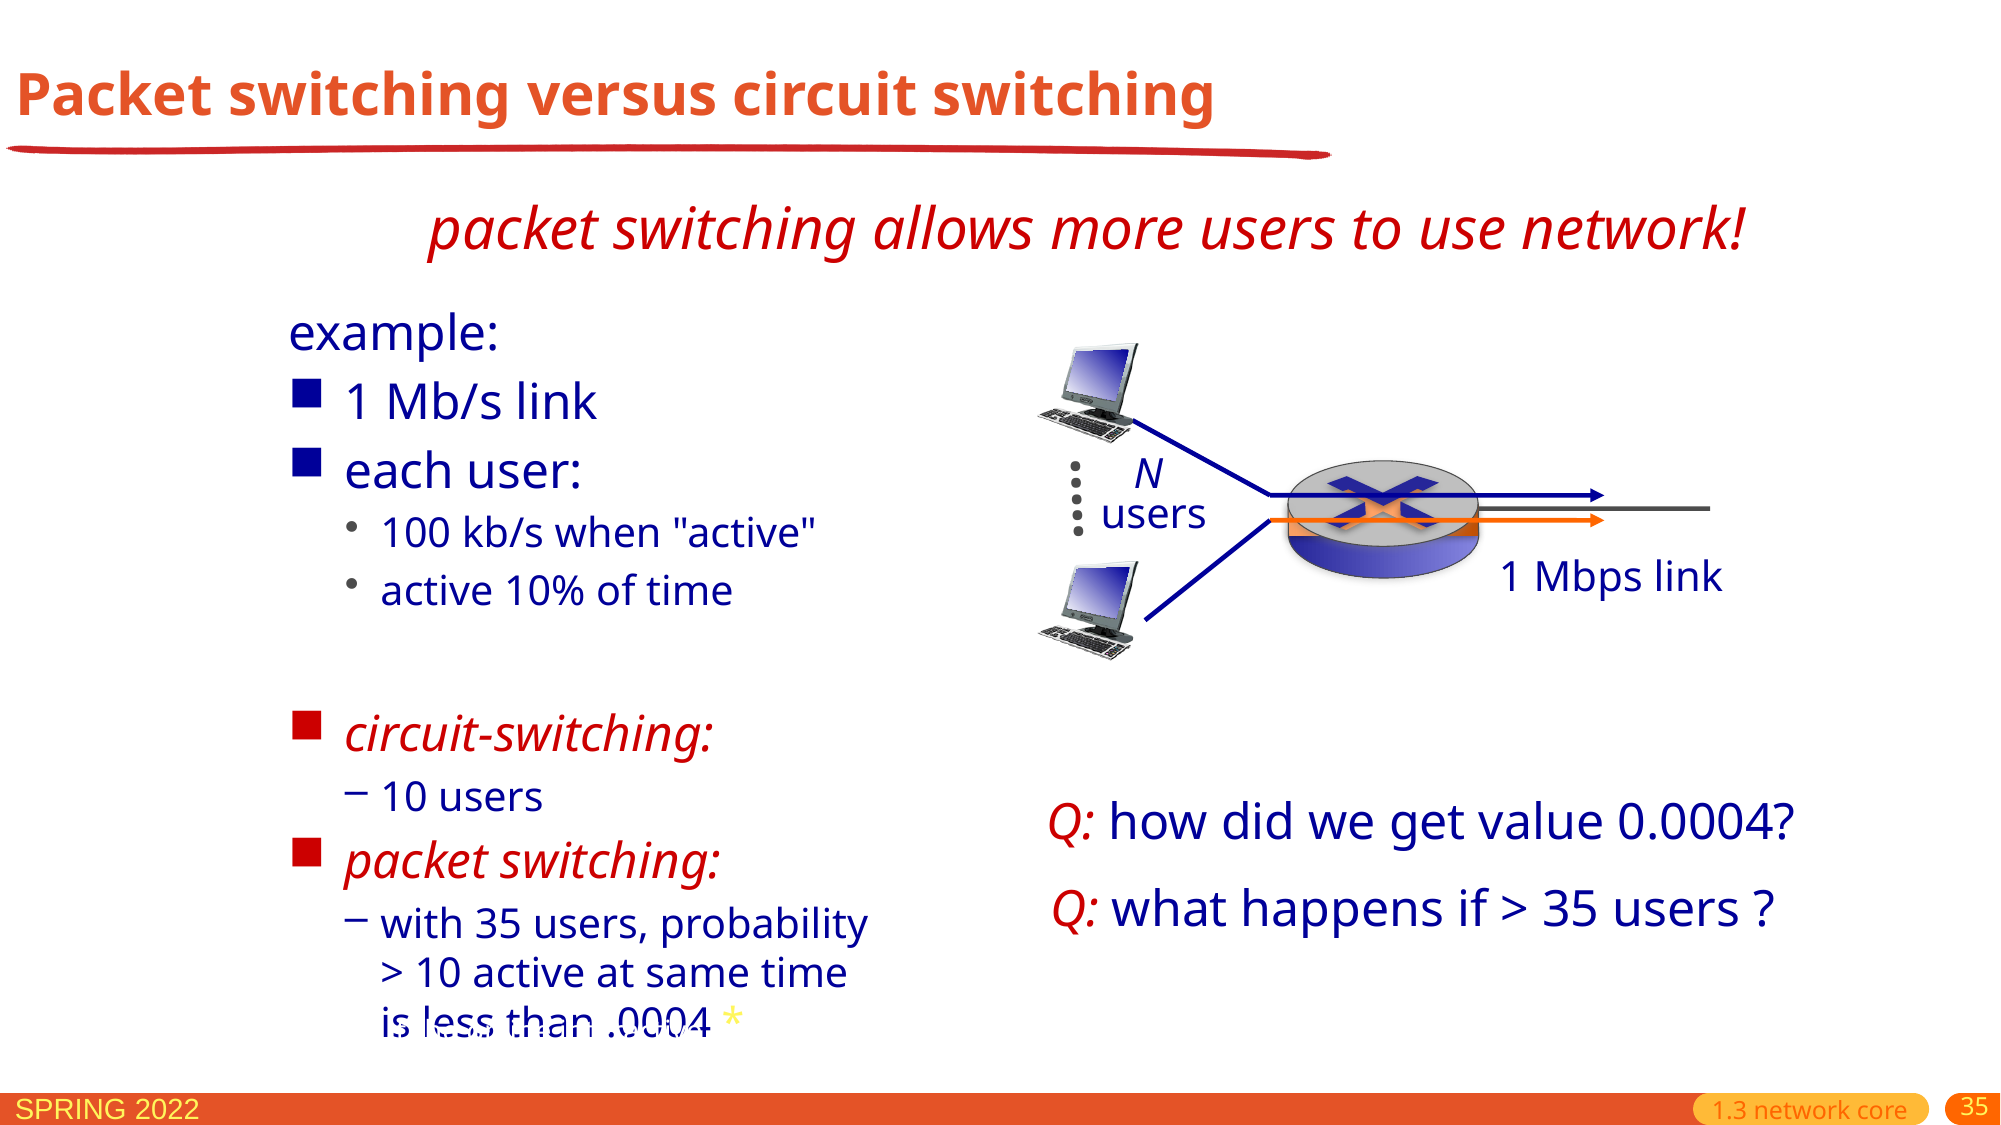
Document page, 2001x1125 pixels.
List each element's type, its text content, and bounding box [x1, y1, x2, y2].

footer 1.3 network core [1696, 1094, 1925, 1125]
list example: 1 Mb/s link each user: 100 kb/s when "active" active 10% of time circuit-switching: 10 users packet switching: with 35 users, probability > 10 active at same time is less than .0004 * [273, 293, 899, 1005]
list packet switching allows more users to use network! [414, 184, 1844, 284]
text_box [1011, 338, 1141, 451]
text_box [1012, 556, 1142, 669]
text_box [1287, 460, 1479, 579]
picture [0, 140, 1347, 164]
text_box [1484, 514, 1605, 527]
text_box [1484, 489, 1605, 502]
text_box * Check out the online interactive exercises for more examples: http://gaia.cs.umass.edu/kurose_ross/interactive/ [232, 1005, 1820, 1055]
text_box ….. [1052, 460, 1142, 554]
text_box N users [1138, 449, 1222, 545]
text_box 1 Mbps link [1484, 541, 1738, 607]
title Packet switching versus circuit switching [0, 29, 1347, 140]
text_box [1023, 781, 1819, 945]
slide_number 35 [1944, 1092, 2000, 1125]
